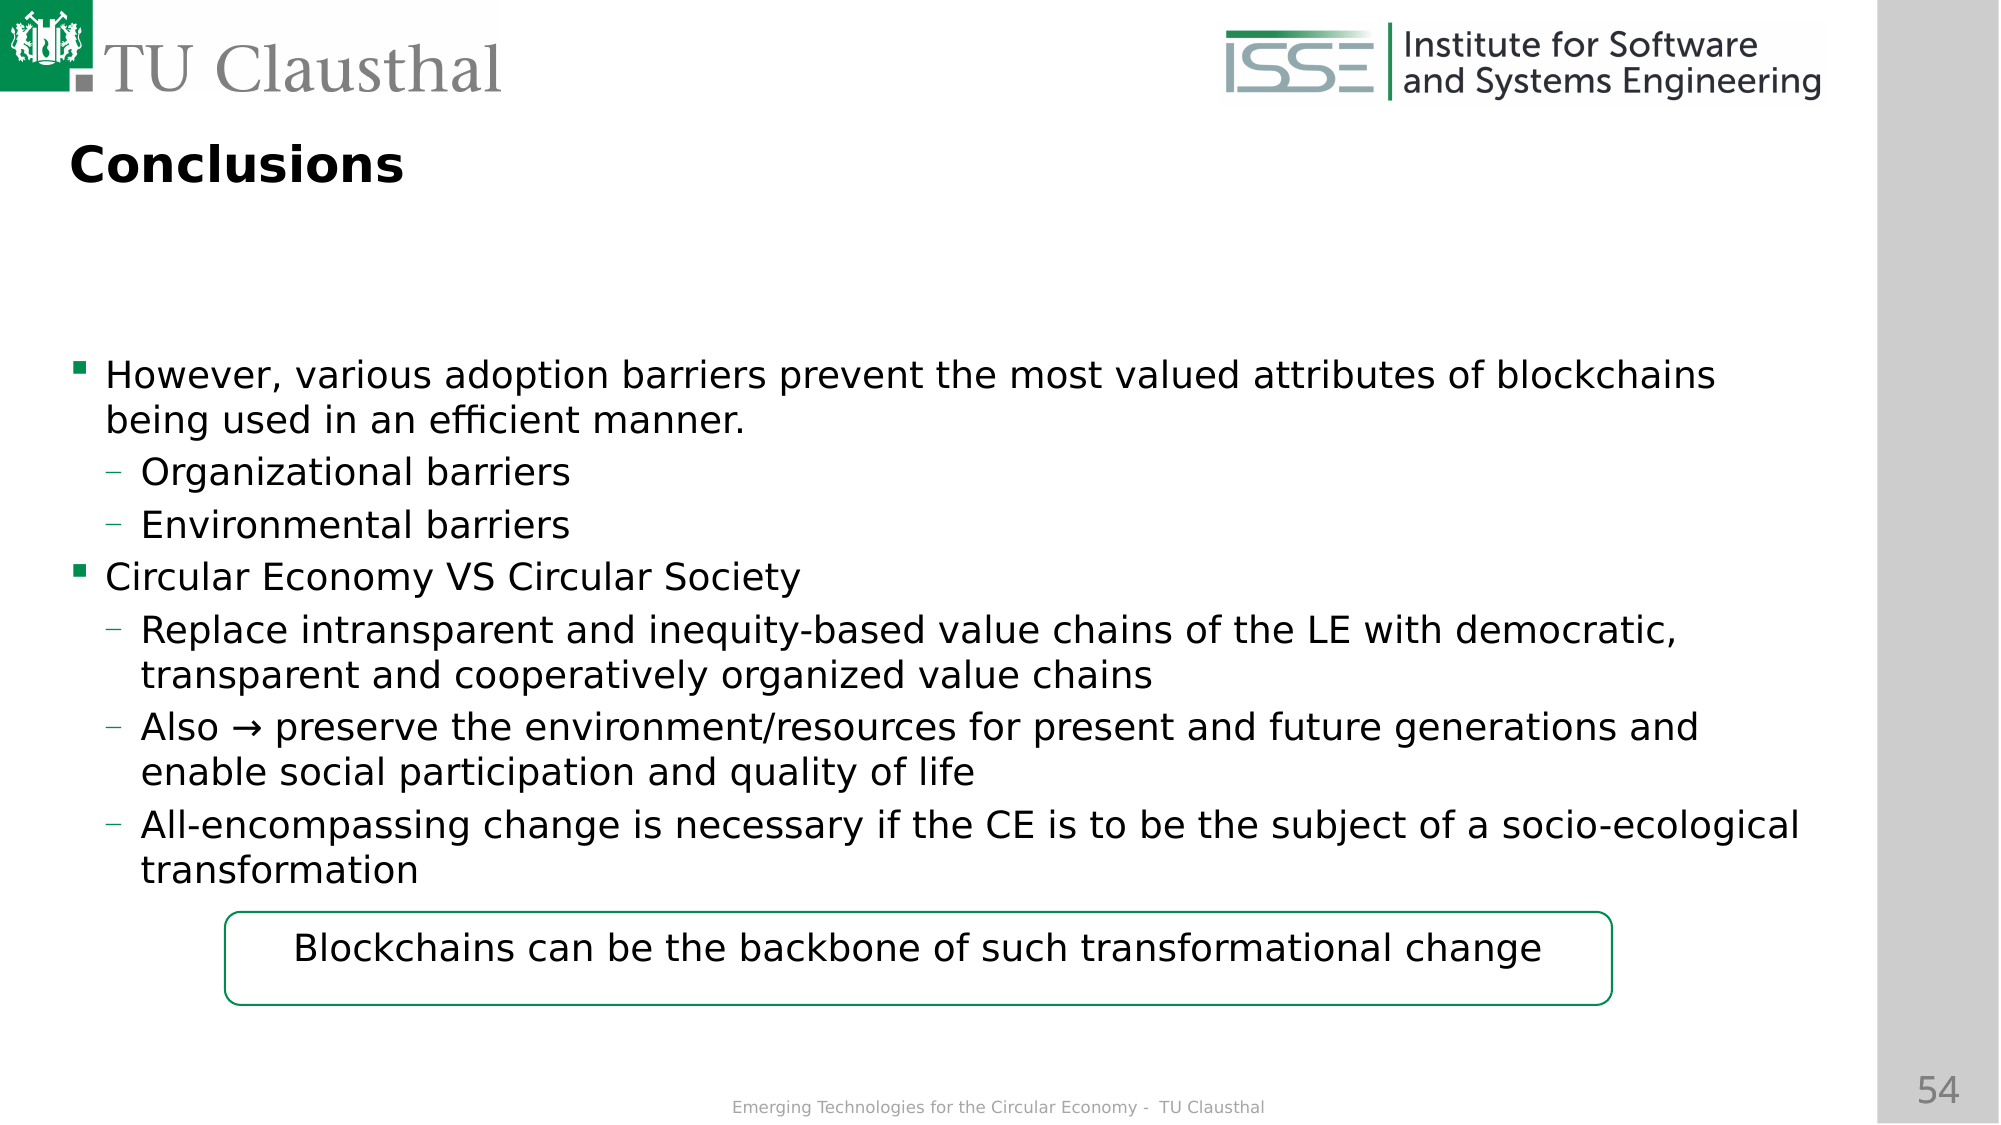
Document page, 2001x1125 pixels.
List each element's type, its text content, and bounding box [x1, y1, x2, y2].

text_box However, various adoption barriers prevent the most valued attributes of blockchains being used in an efficient manner. Organizational barriers Environmental barriers Circular Economy VS Circular Society Replace intransparent and inequity-based value chains of the LE with democratic, transparent and cooperatively organized value chains Also → preserve the environment/resources for present and future generations and enable social participation and quality of life All-encompassing change is necessary if the CE is to be the subject of a socio-ecological transformation [55, 208, 1818, 1034]
picture [0, 0, 501, 92]
text_box Conclusions [55, 125, 1818, 207]
picture [1218, 22, 1826, 107]
